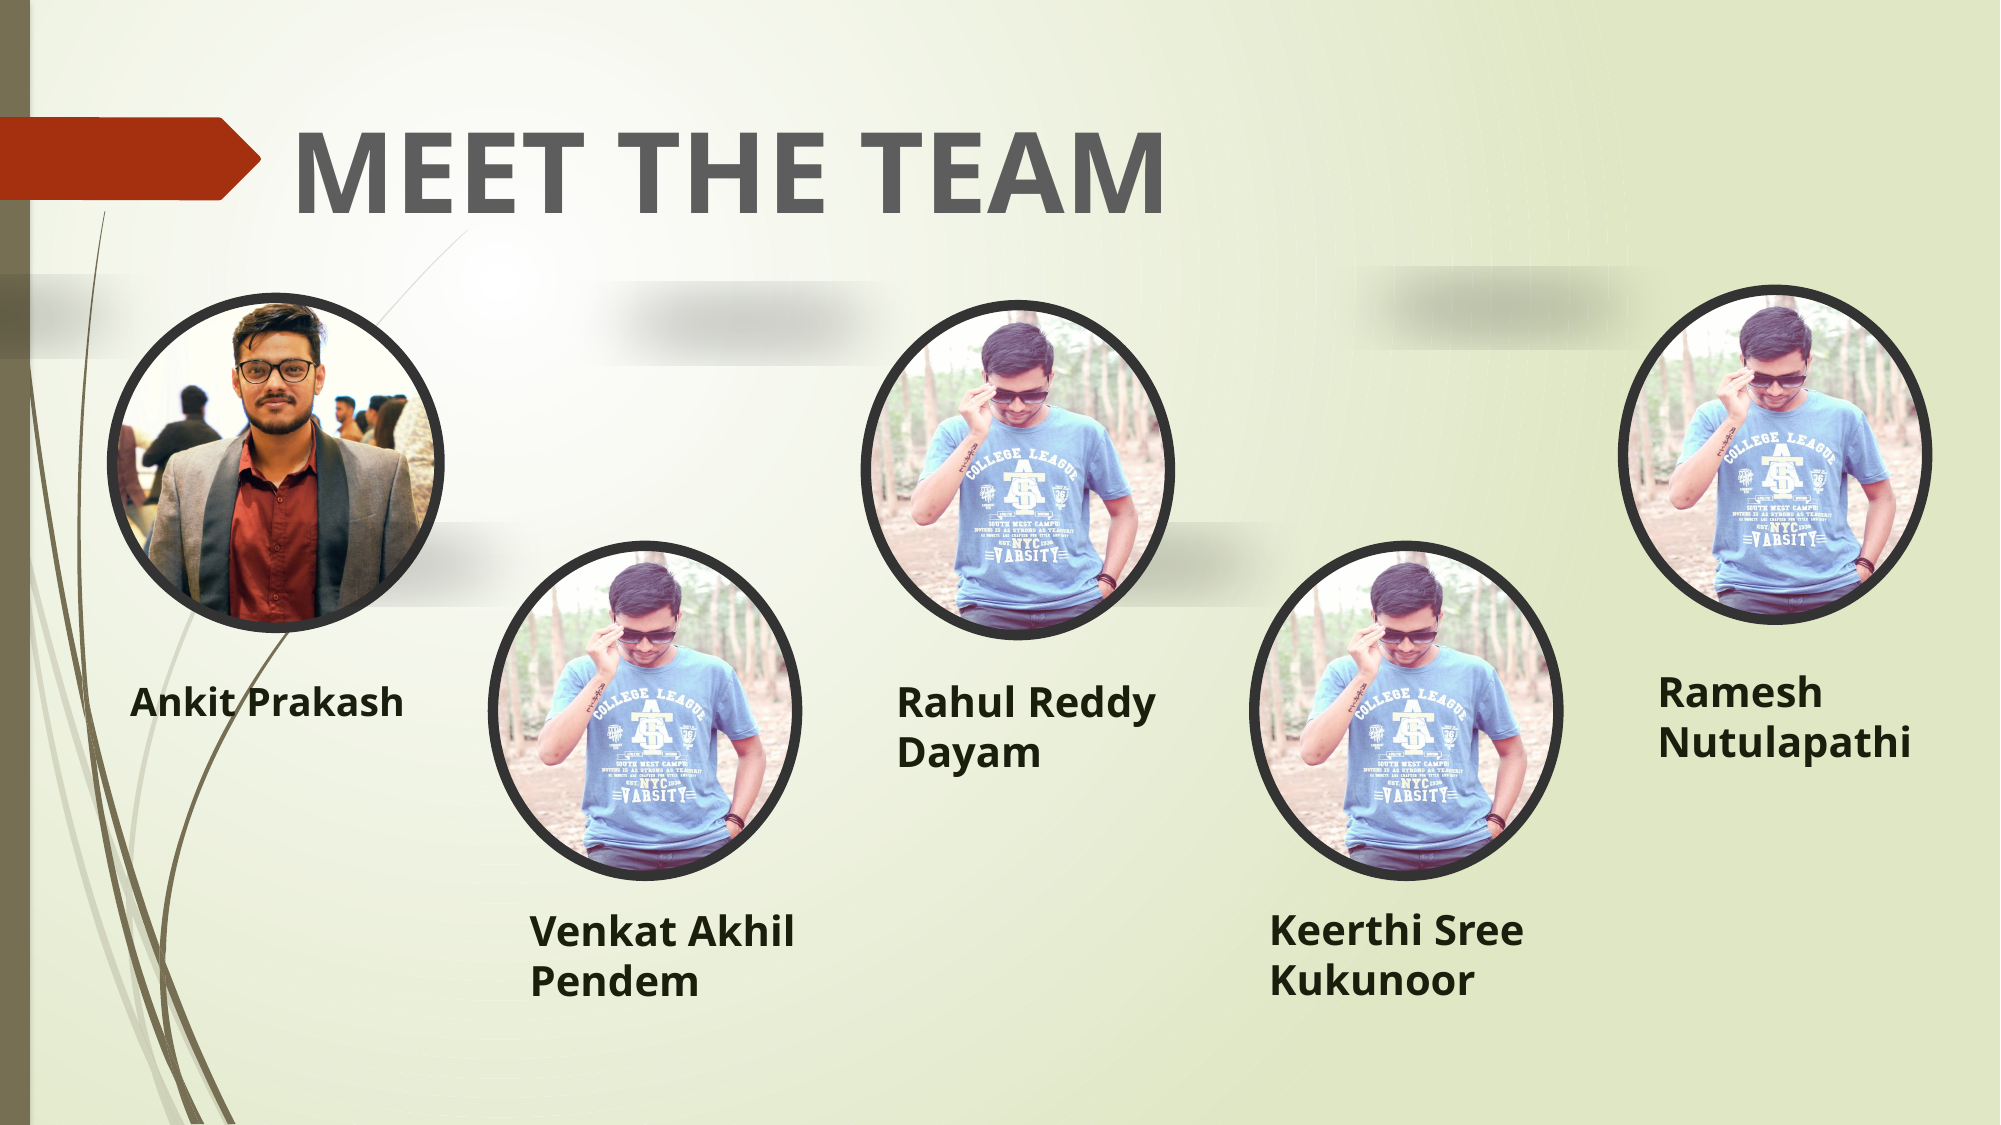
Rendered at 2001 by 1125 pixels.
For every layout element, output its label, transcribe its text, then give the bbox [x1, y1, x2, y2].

title [425, 102, 1888, 313]
text_box Ankit Prakash [115, 669, 426, 745]
picture [1622, 289, 1928, 620]
text_box Keerthi Sree Kukunoor [1254, 896, 1640, 1012]
text_box Venkat Akhil Pendem [514, 896, 886, 972]
picture [1253, 545, 1559, 877]
text_box Ramesh Nutulapathi [1642, 658, 1976, 774]
picture [492, 545, 798, 877]
picture [865, 304, 1171, 636]
text_box MEET THE TEAM [274, 93, 1187, 244]
picture [111, 297, 440, 629]
text_box Rahul Reddy Dayam [881, 668, 1231, 784]
